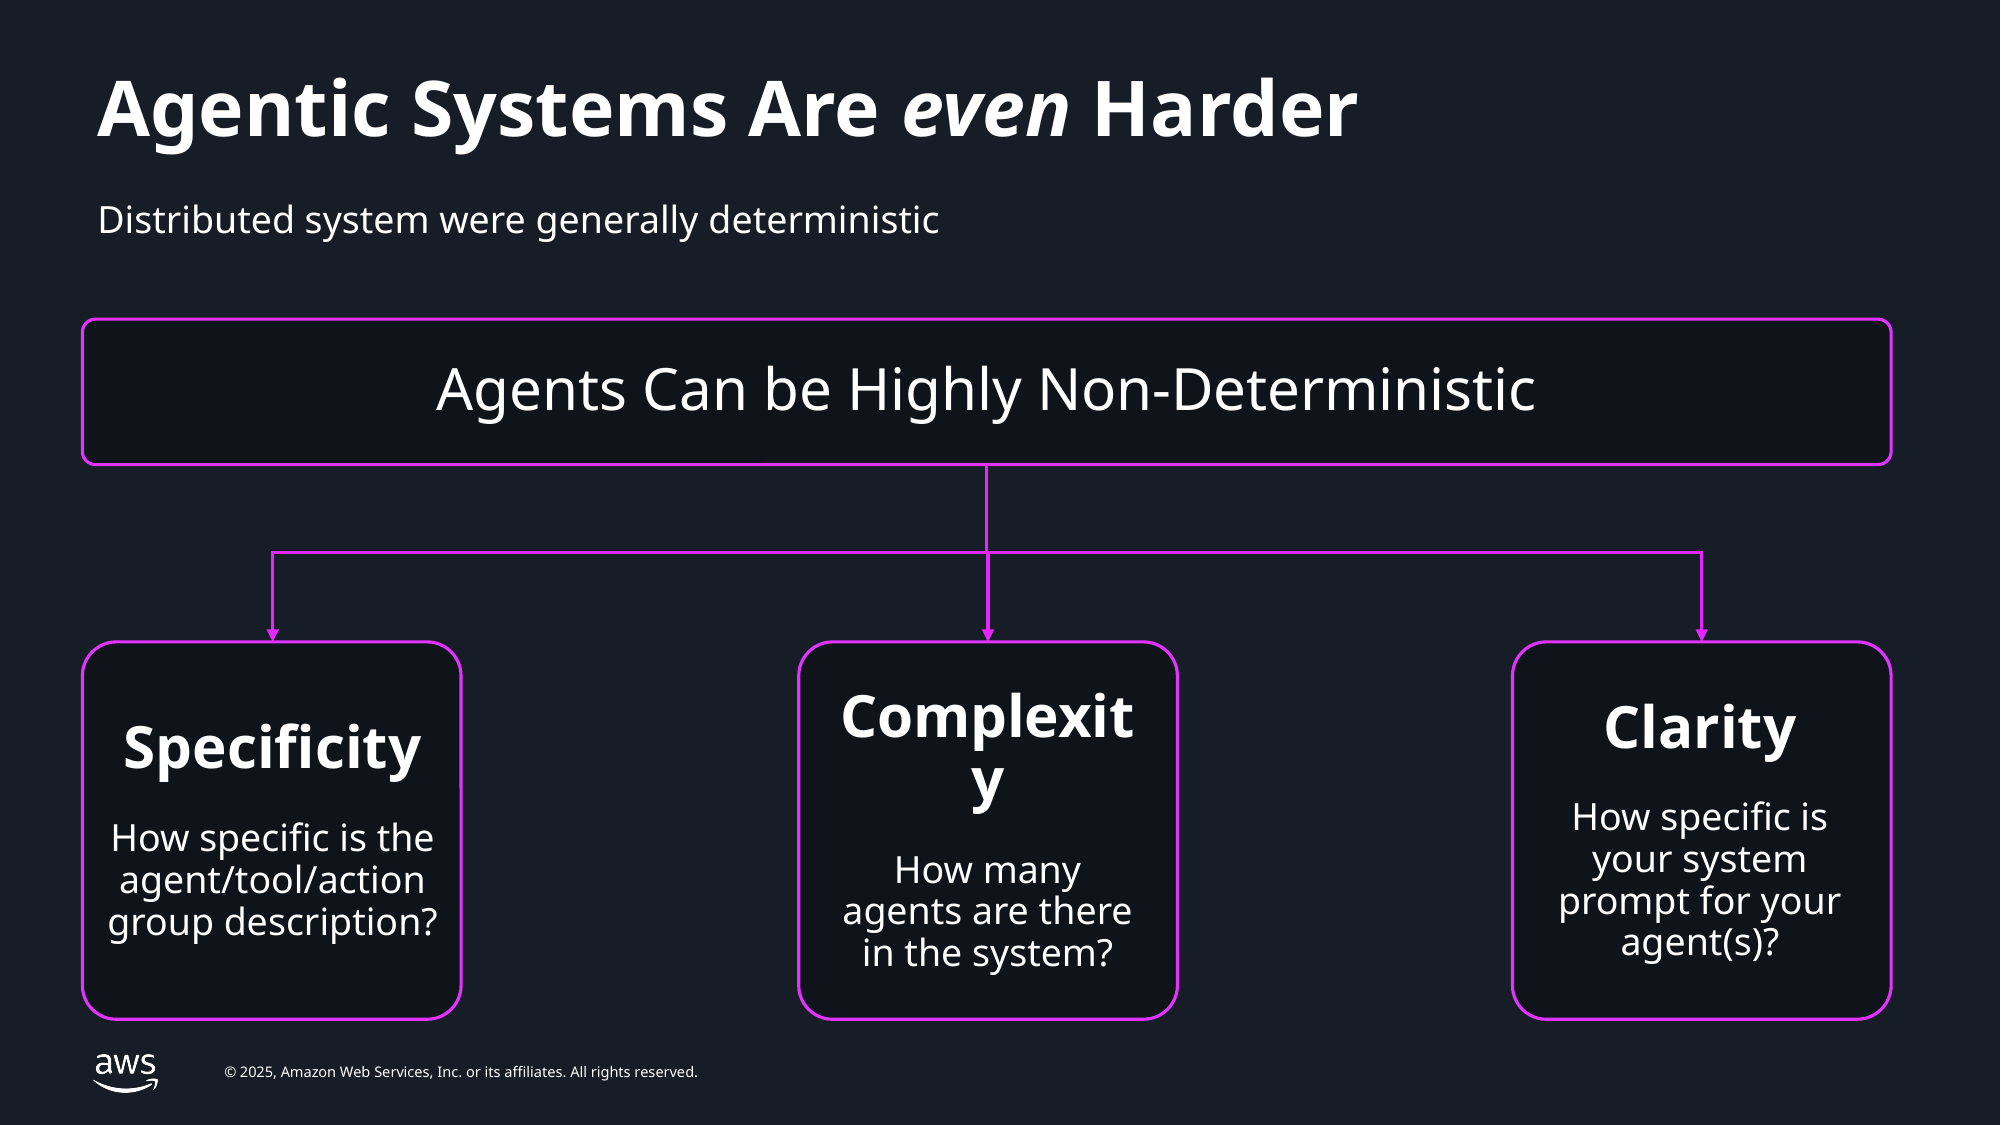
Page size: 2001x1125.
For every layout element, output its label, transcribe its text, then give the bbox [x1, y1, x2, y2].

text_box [81, 463, 798, 1020]
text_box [798, 463, 986, 1020]
picture [93, 1054, 158, 1093]
title Agentic Systems Are even Harder [82, 62, 1811, 161]
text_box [81, 318, 1892, 463]
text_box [986, 463, 1892, 1020]
text_box Distributed system were generally deterministic [82, 188, 1811, 249]
